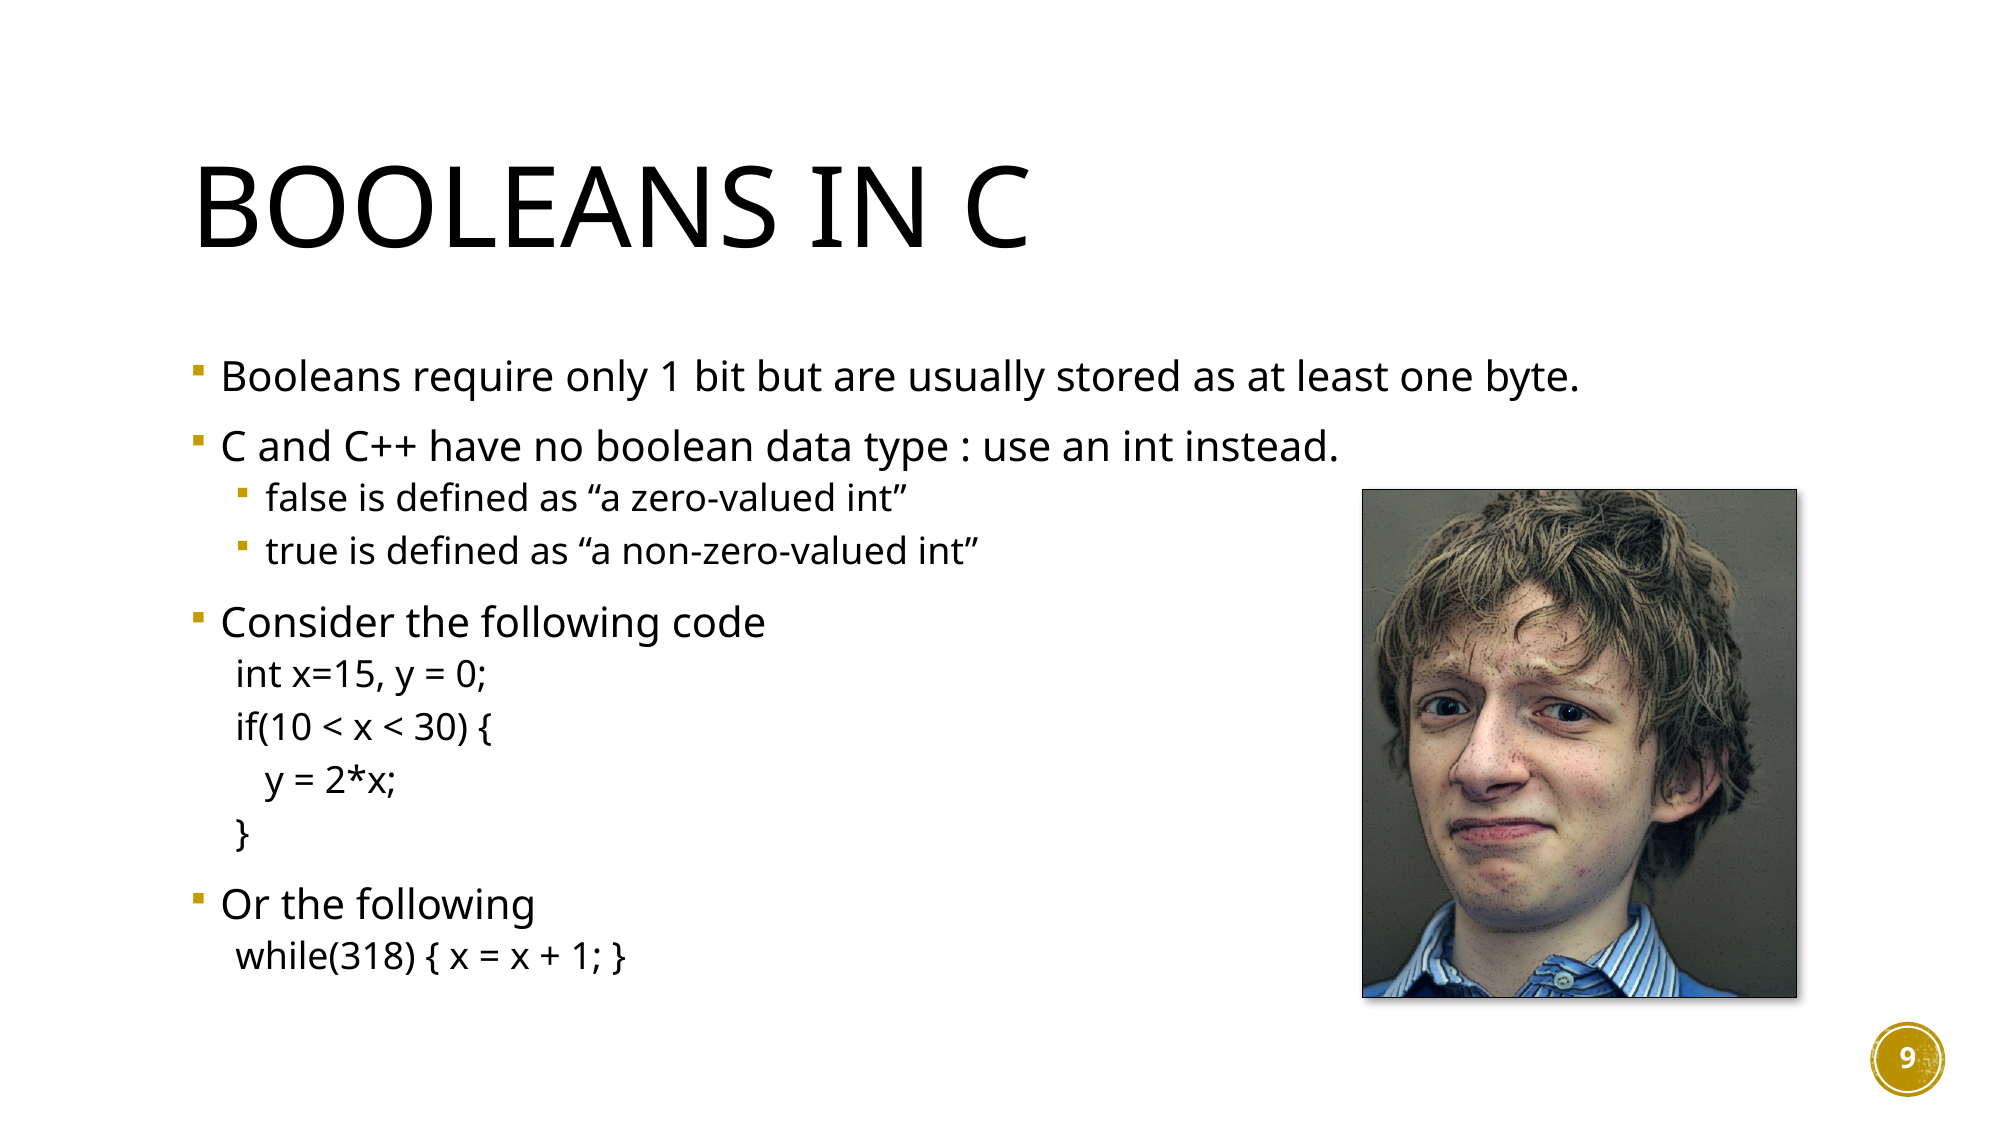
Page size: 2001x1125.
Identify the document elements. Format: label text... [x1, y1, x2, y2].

slide_number 9 [1855, 1028, 1961, 1089]
picture [1363, 490, 1797, 998]
list Booleans require only 1 bit but are usually stored as at least one byte. C and C++ have no boolean data type : use an int instead. false is defined as “a zero-valued int” true is defined as “a non-zero-valued int” Consider the following code int x=15, y = 0; if(10 < x < 30) { y = 2*x; } Or the following while(318) { x = x + 1; } [175, 348, 1826, 1013]
title Booleans in C [175, 79, 1826, 344]
